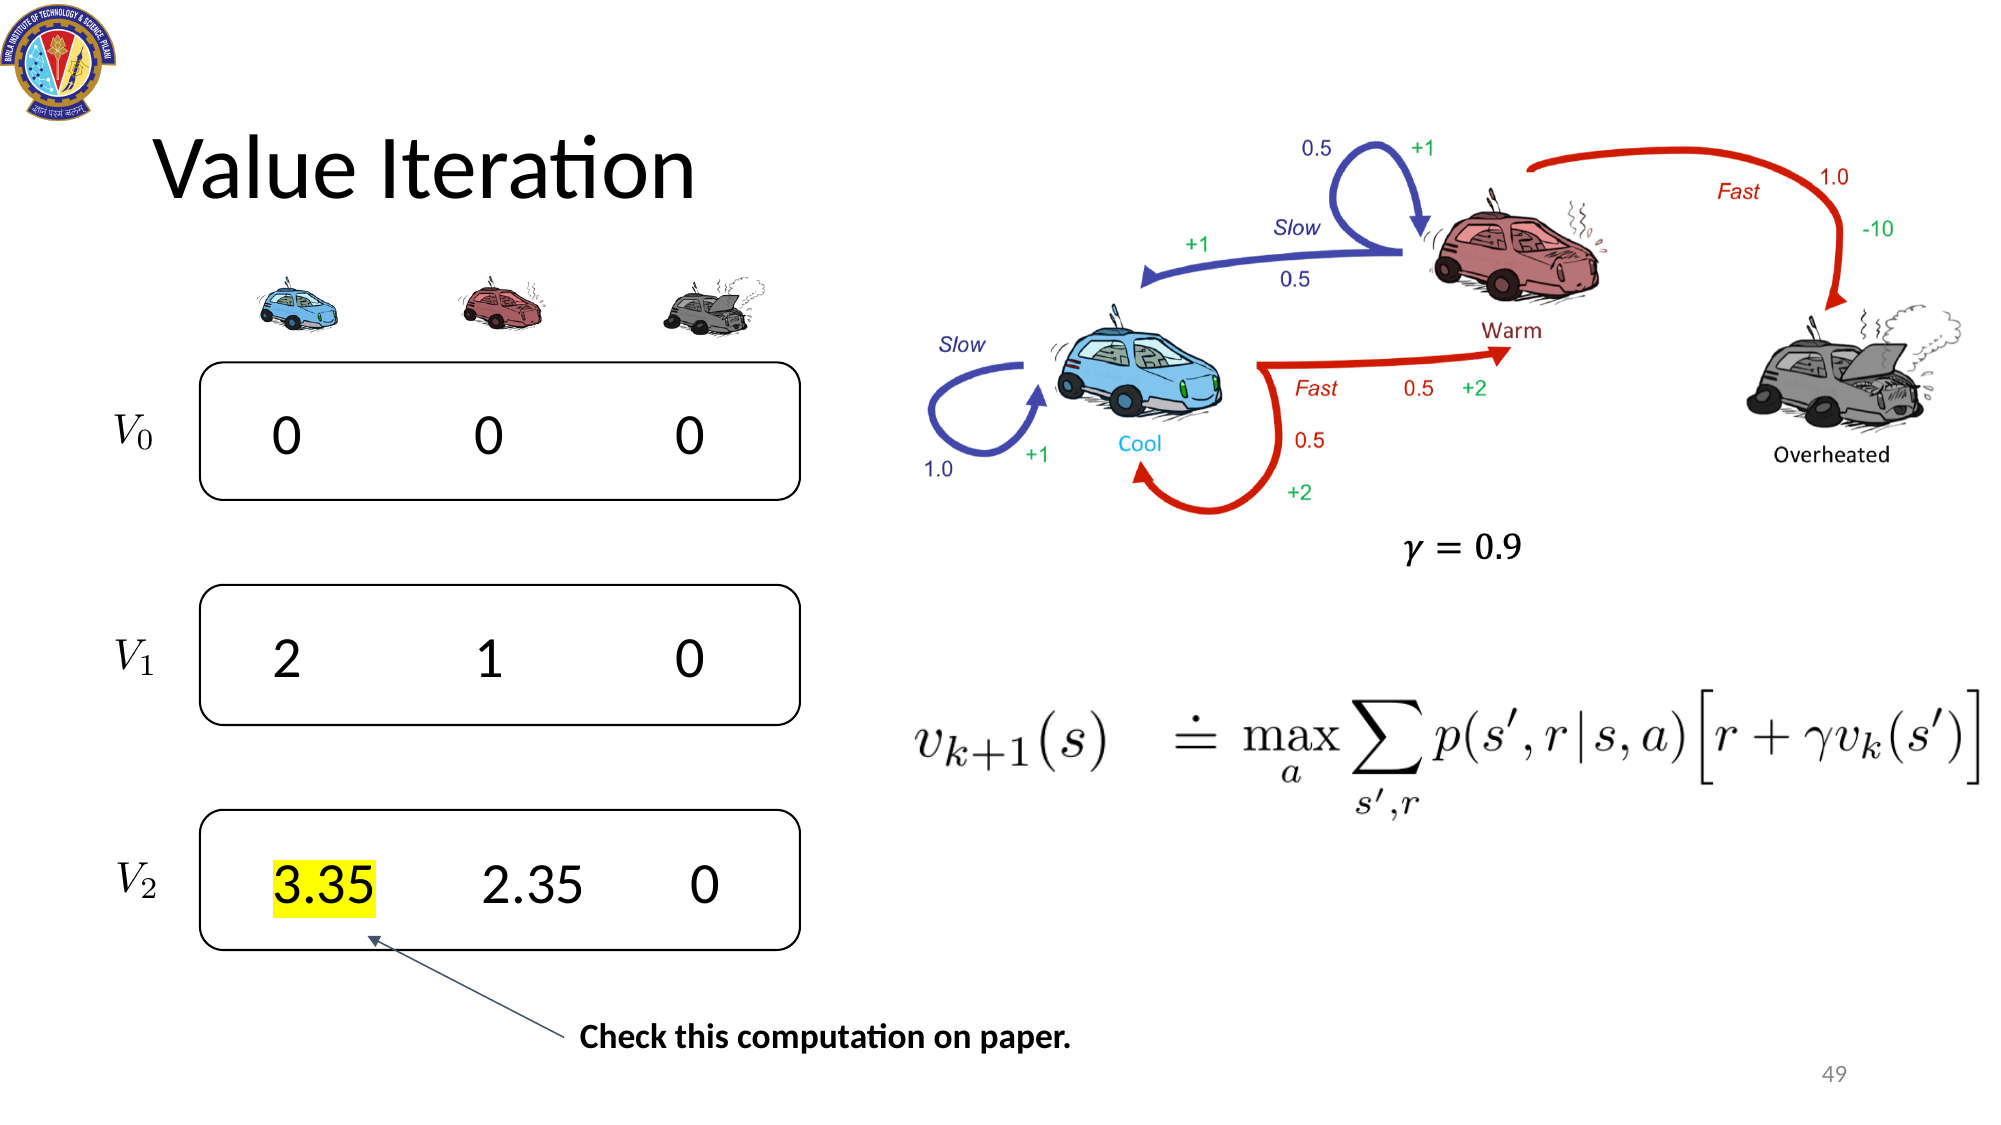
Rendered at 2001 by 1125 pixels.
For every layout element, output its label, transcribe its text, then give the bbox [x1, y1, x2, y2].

picture [116, 858, 159, 902]
picture [652, 262, 770, 346]
text_box 0 0 0 [231, 388, 769, 474]
picture [448, 268, 570, 345]
text_box Check this computation on paper. [564, 997, 1118, 1071]
text_box 2 1 0 [231, 612, 769, 697]
slide_number 49 [1412, 1042, 1863, 1103]
text_box [1186, 524, 1750, 574]
picture [0, 4, 116, 121]
text_box [199, 362, 800, 500]
text_box 3.35 2.35 0 [231, 837, 769, 923]
picture [114, 635, 153, 678]
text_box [367, 935, 565, 1038]
text_box [199, 584, 800, 726]
picture [1240, 672, 1983, 826]
picture [914, 129, 1970, 515]
picture [243, 269, 355, 343]
picture [893, 677, 1233, 810]
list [112, 409, 155, 453]
text_box [199, 809, 800, 951]
title Value Iteration [137, 59, 1863, 278]
